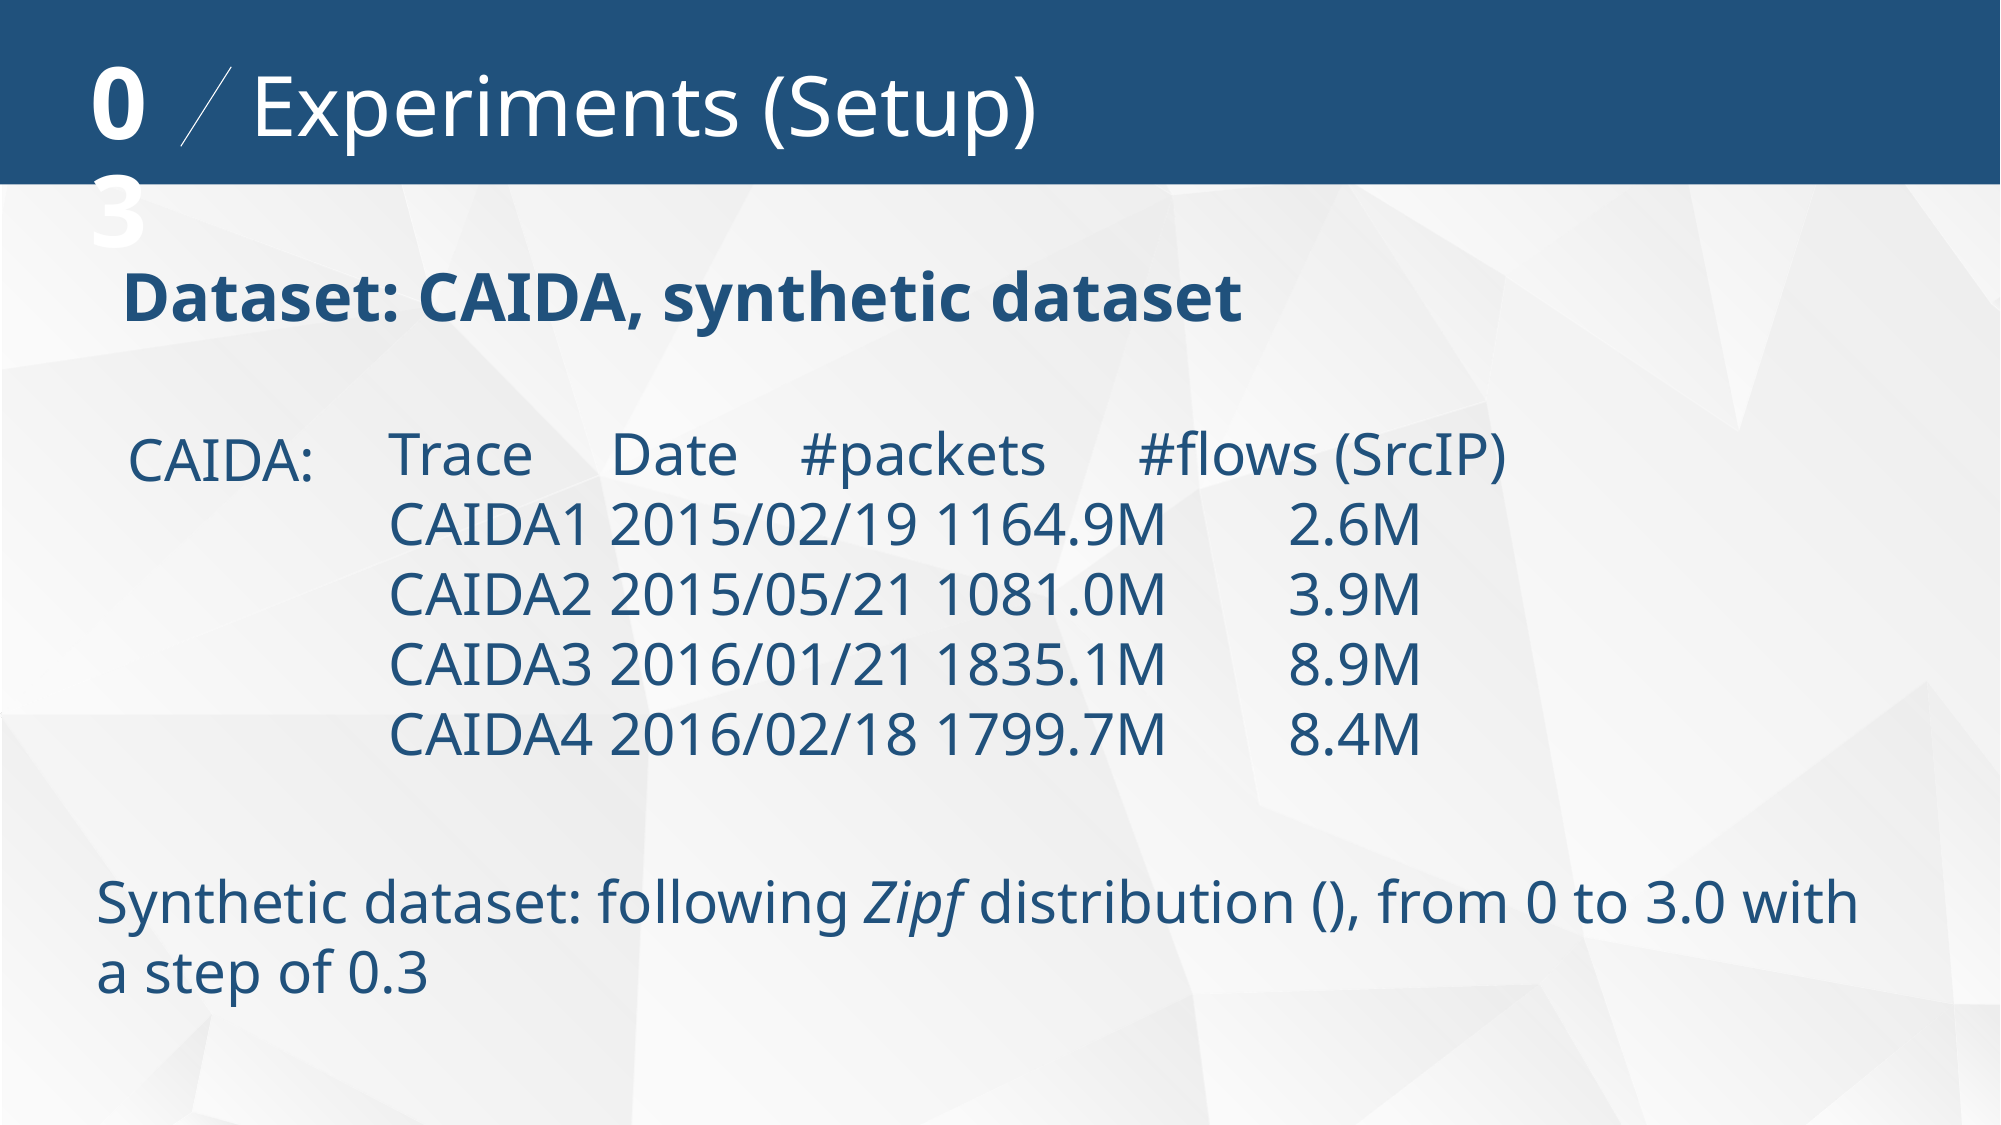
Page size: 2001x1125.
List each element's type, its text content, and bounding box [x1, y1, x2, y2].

list 03 [75, 45, 218, 207]
text_box Dataset: CAIDA, synthetic dataset [31, 207, 1428, 342]
picture [0, 0, 2001, 1125]
text_box CAIDA: [112, 415, 346, 501]
list Experiments (Setup) [235, 57, 1957, 139]
text_box Trace Date #packets #flows (SrcIP) CAIDA1 2015/02/19 1164.9M 2.6M CAIDA2 2015/05/21 1081.0M 3.9M CAIDA3 2016/01/21 1835.1M 8.9M CAIDA4 2016/02/18 1799.7M 8.4M [373, 409, 1689, 775]
